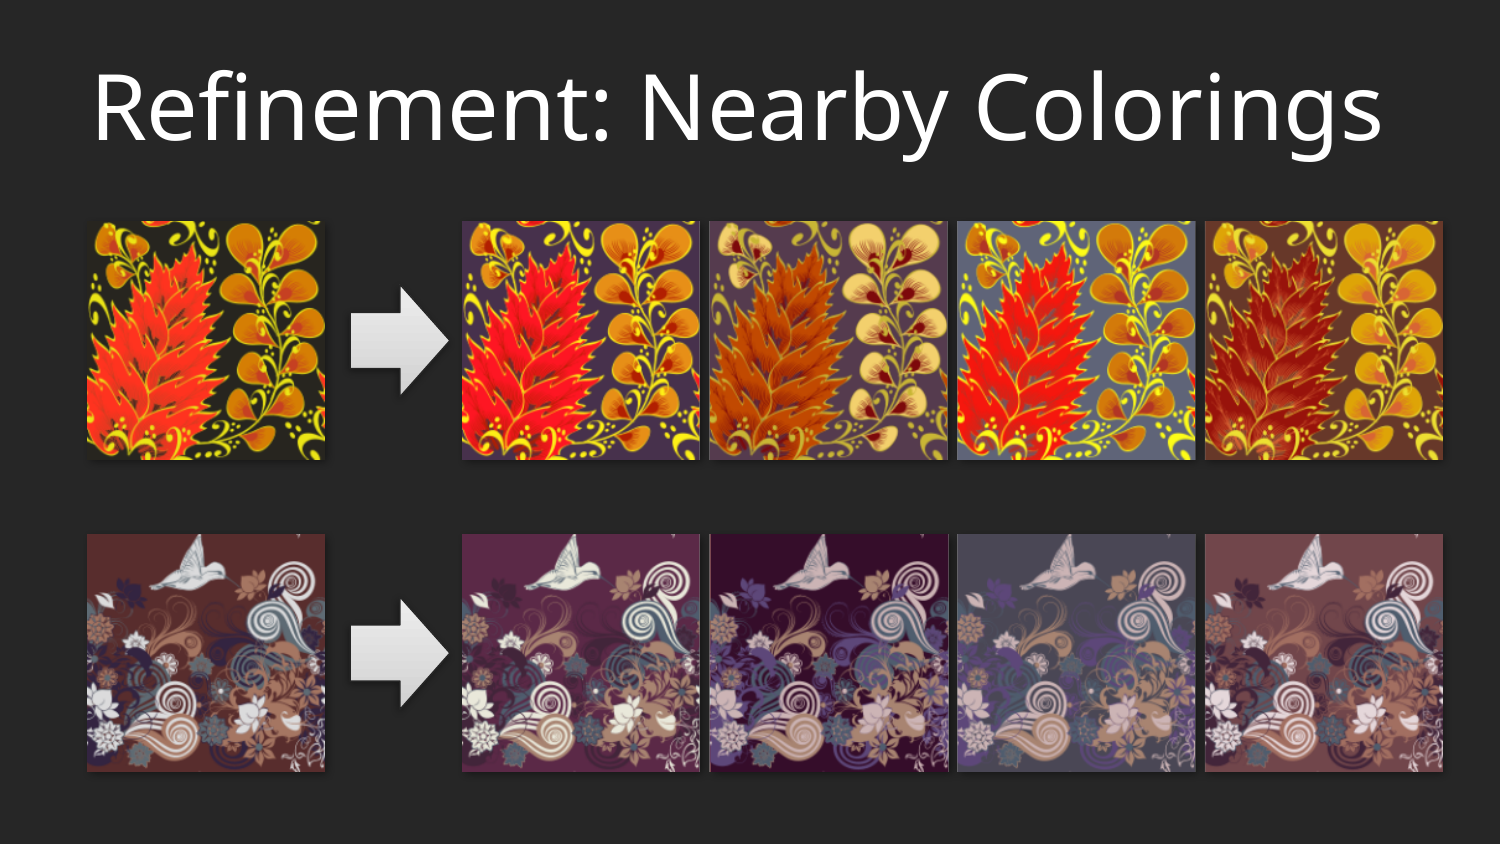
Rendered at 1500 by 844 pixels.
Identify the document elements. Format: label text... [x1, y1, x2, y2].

text_box [349, 596, 451, 711]
text_box [349, 283, 451, 398]
picture [462, 534, 1443, 773]
title Refinement: Nearby Colorings [75, 33, 1425, 175]
picture [462, 221, 1443, 460]
picture [87, 534, 326, 773]
picture [87, 221, 326, 460]
